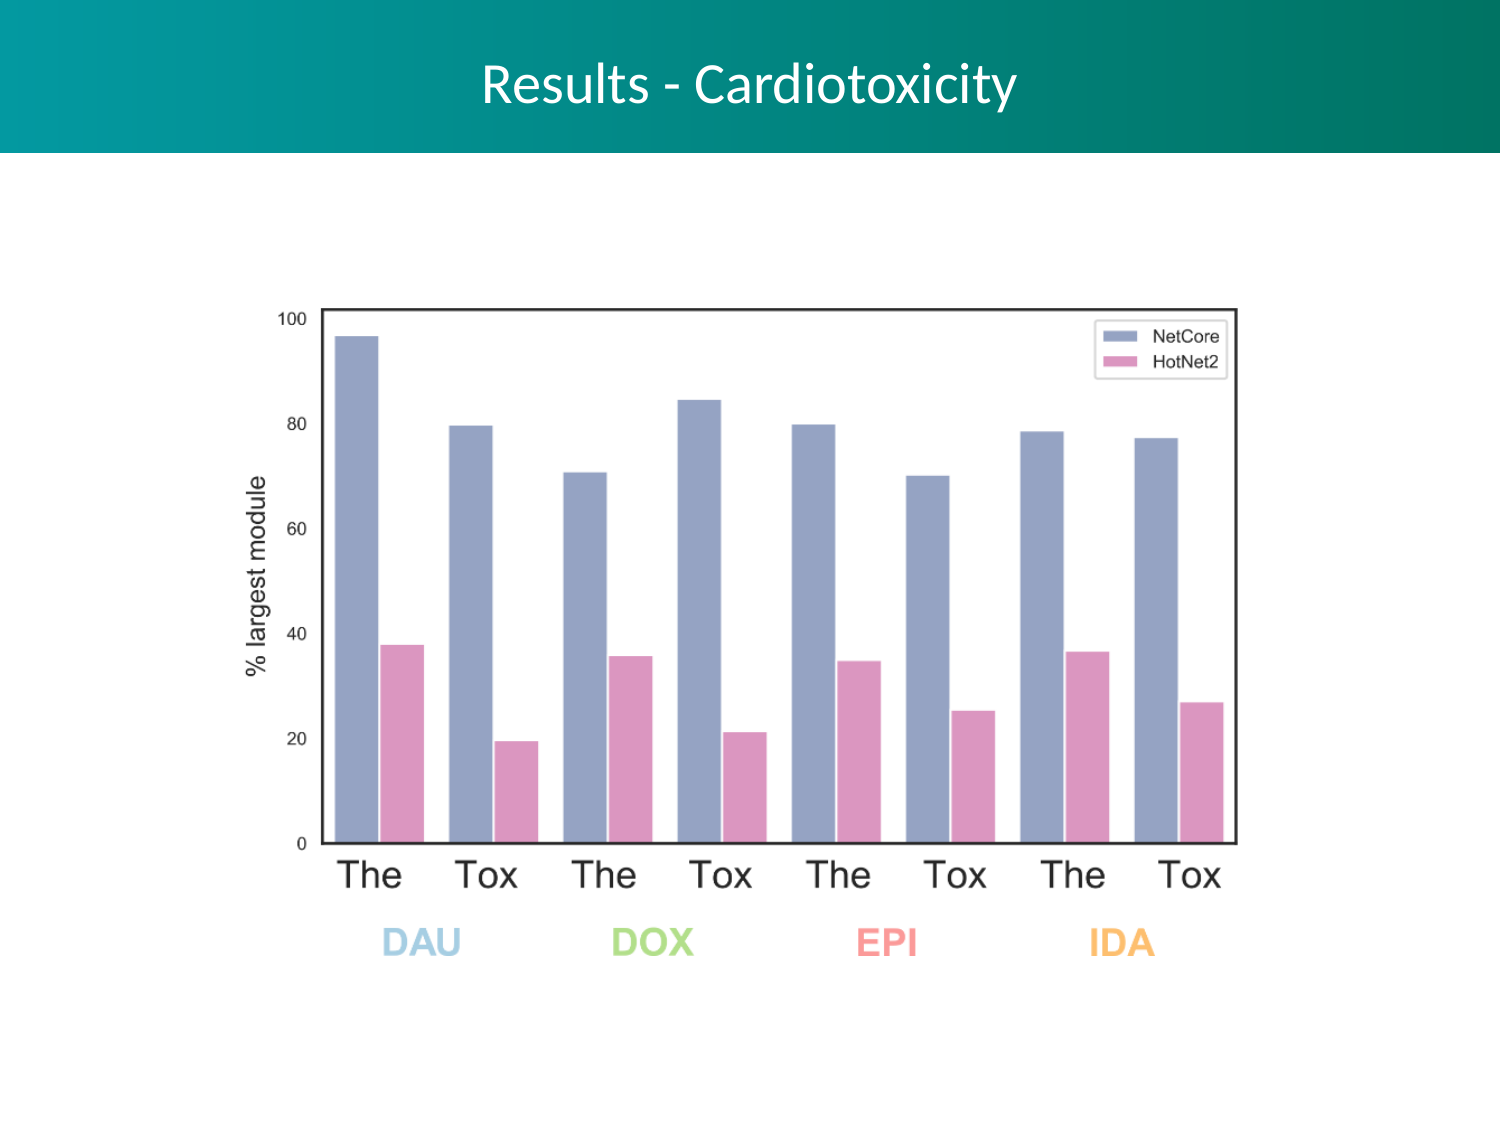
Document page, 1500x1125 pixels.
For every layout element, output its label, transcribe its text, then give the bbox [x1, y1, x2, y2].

picture [218, 299, 1282, 956]
text_box Results - Cardiotoxicity [104, 37, 1395, 123]
